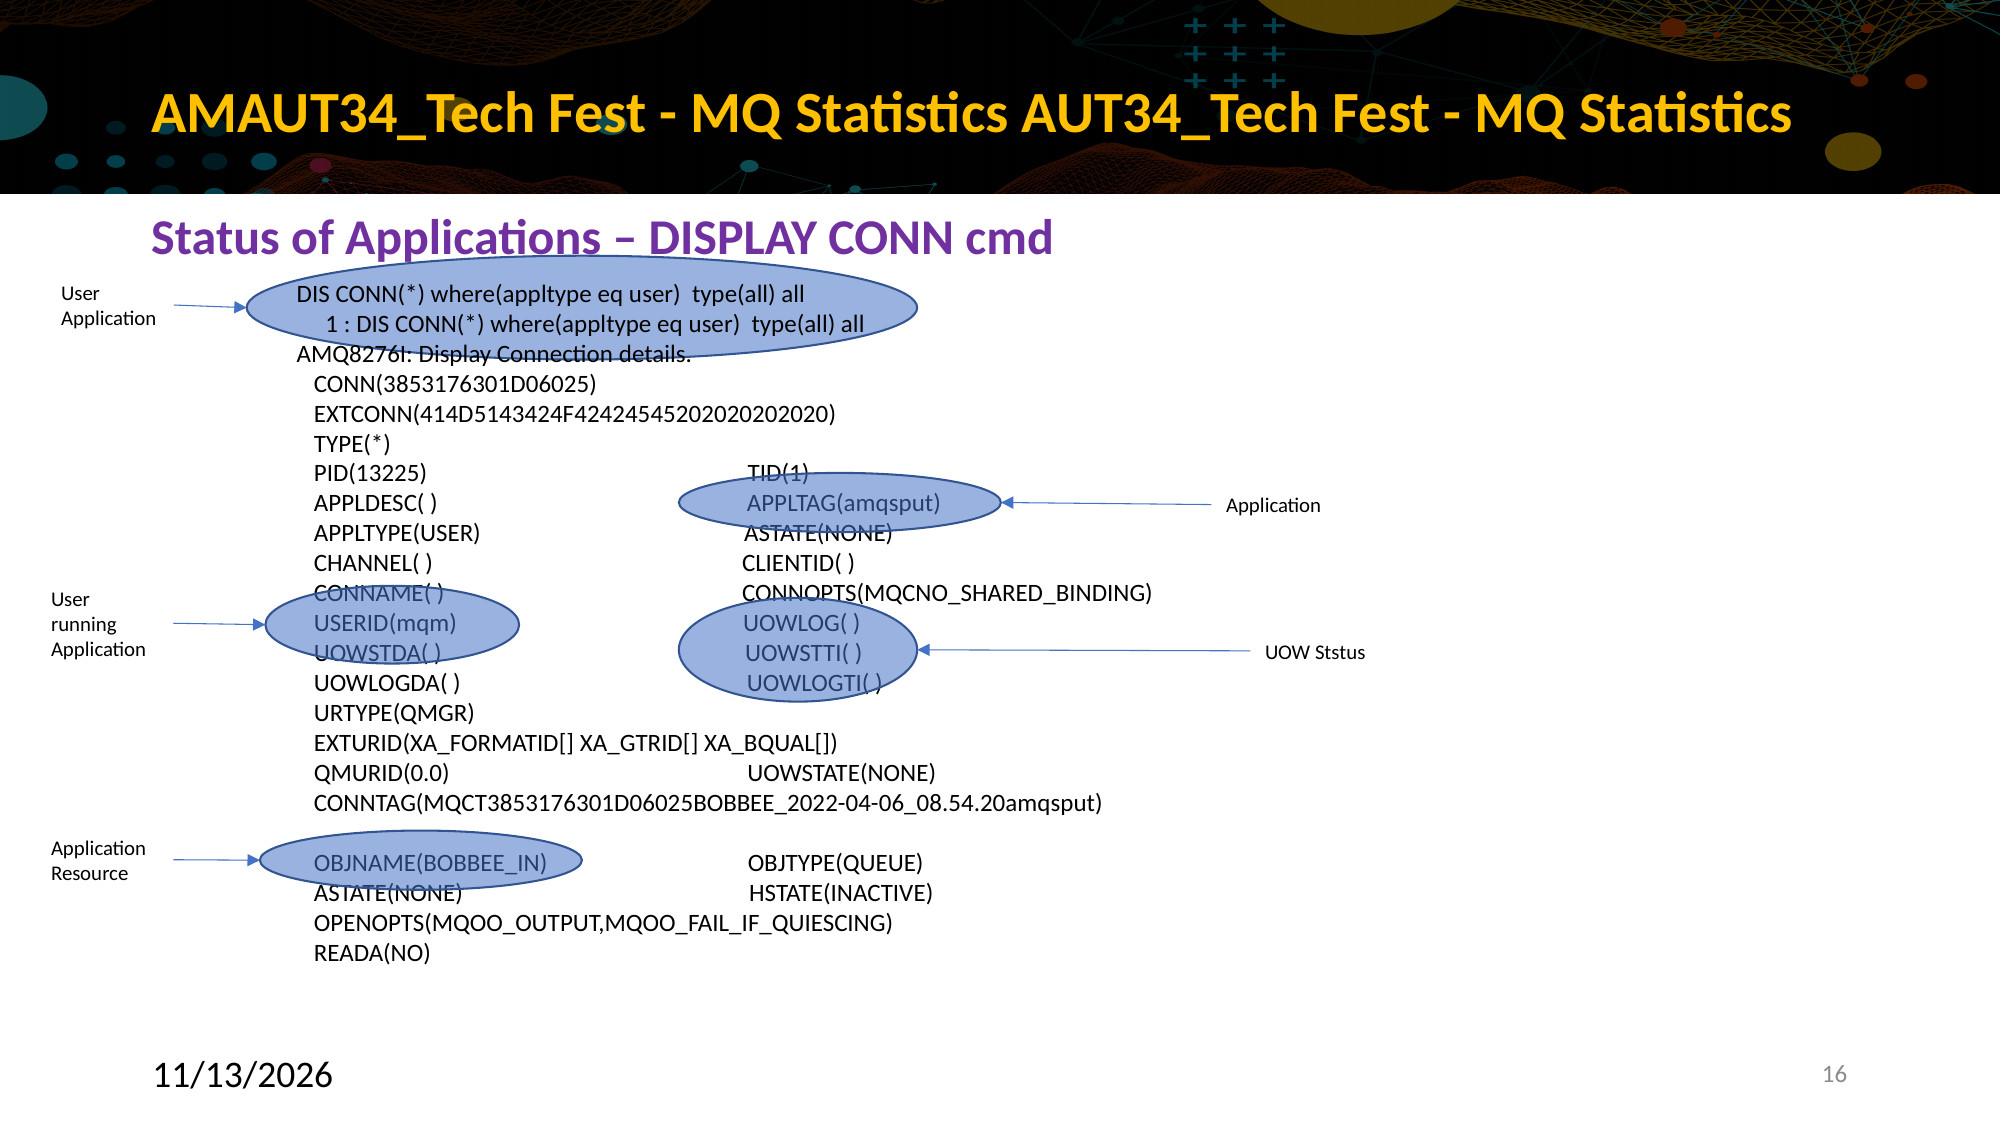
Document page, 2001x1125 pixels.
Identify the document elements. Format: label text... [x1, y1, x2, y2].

text_box User Application [46, 272, 174, 338]
text_box Application Resource [36, 827, 174, 893]
text_box [259, 829, 584, 891]
text_box DIS CONN(*) where(appltype eq user) type(all) all 1 : DIS CONN(*) where(appltype eq user) type(all) all AMQ8276I: Display Connection details. CONN(3853176301D06025) EXTCONN(414D5143424F42424545202020202020) TYPE(*) PID(13225) TID(1) APPLDESC( ) APPLTAG(amqsput) APPLTYPE(USER) ASTATE(NONE) CHANNEL( ) CLIENTID( ) CONNAME( ) CONNOPTS(MQCNO_SHARED_BINDING) USERID(mqm) UOWLOG( ) UOWSTDA( ) UOWSTTI( ) UOWLOGDA( ) UOWLOGTI( ) URTYPE(QMGR) EXTURID(XA_FORMATID[] XA_GTRID[] XA_BQUAL[]) QMURID(0.0) UOWSTATE(NONE) CONNTAG(MQCT3853176301D06025BOBBEE_2022-04-06_08.54.20amqsput) OBJNAME(BOBBEE_IN) OBJTYPE(QUEUE) ASTATE(NONE) HSTATE(INACTIVE) OPENOPTS(MQOO_OUTPUT,MQOO_FAIL_IF_QUIESCING) READA(NO) [281, 269, 1592, 974]
picture [0, 0, 2000, 194]
text_box [677, 596, 919, 703]
title AMAUT34_Tech Fest - MQ Statistics AUT34_Tech Fest - MQ Statistics [136, 72, 1862, 153]
text_box User running Application [36, 578, 174, 669]
slide_number 16 [1412, 1042, 1863, 1103]
text_box UOW Ststus [1250, 631, 1388, 671]
text_box [245, 283, 281, 332]
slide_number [137, 1042, 588, 1103]
text_box Status of Applications – DISPLAY CONN cmd [136, 196, 1179, 272]
text_box [677, 471, 1002, 534]
text_box Application [1211, 484, 1349, 525]
text_box [264, 584, 521, 665]
